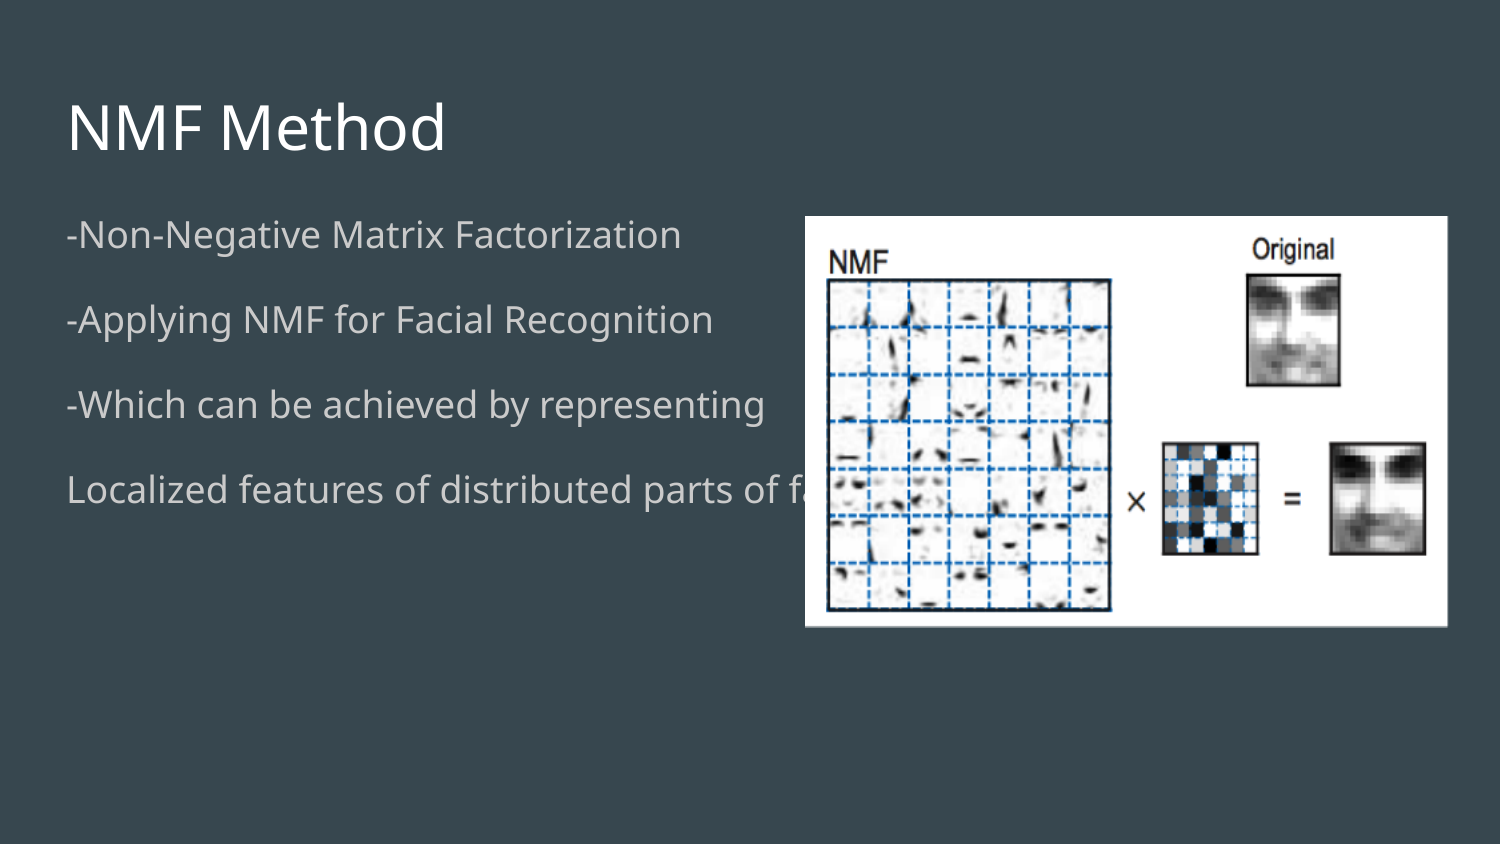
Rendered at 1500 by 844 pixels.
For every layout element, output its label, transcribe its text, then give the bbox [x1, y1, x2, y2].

title NMF Method [51, 72, 1449, 167]
list -Non-Negative Matrix Factorization -Applying NMF for Facial Recognition -Which can be achieved by representing Localized features of distributed parts of face [51, 189, 1449, 750]
picture [805, 216, 1450, 628]
